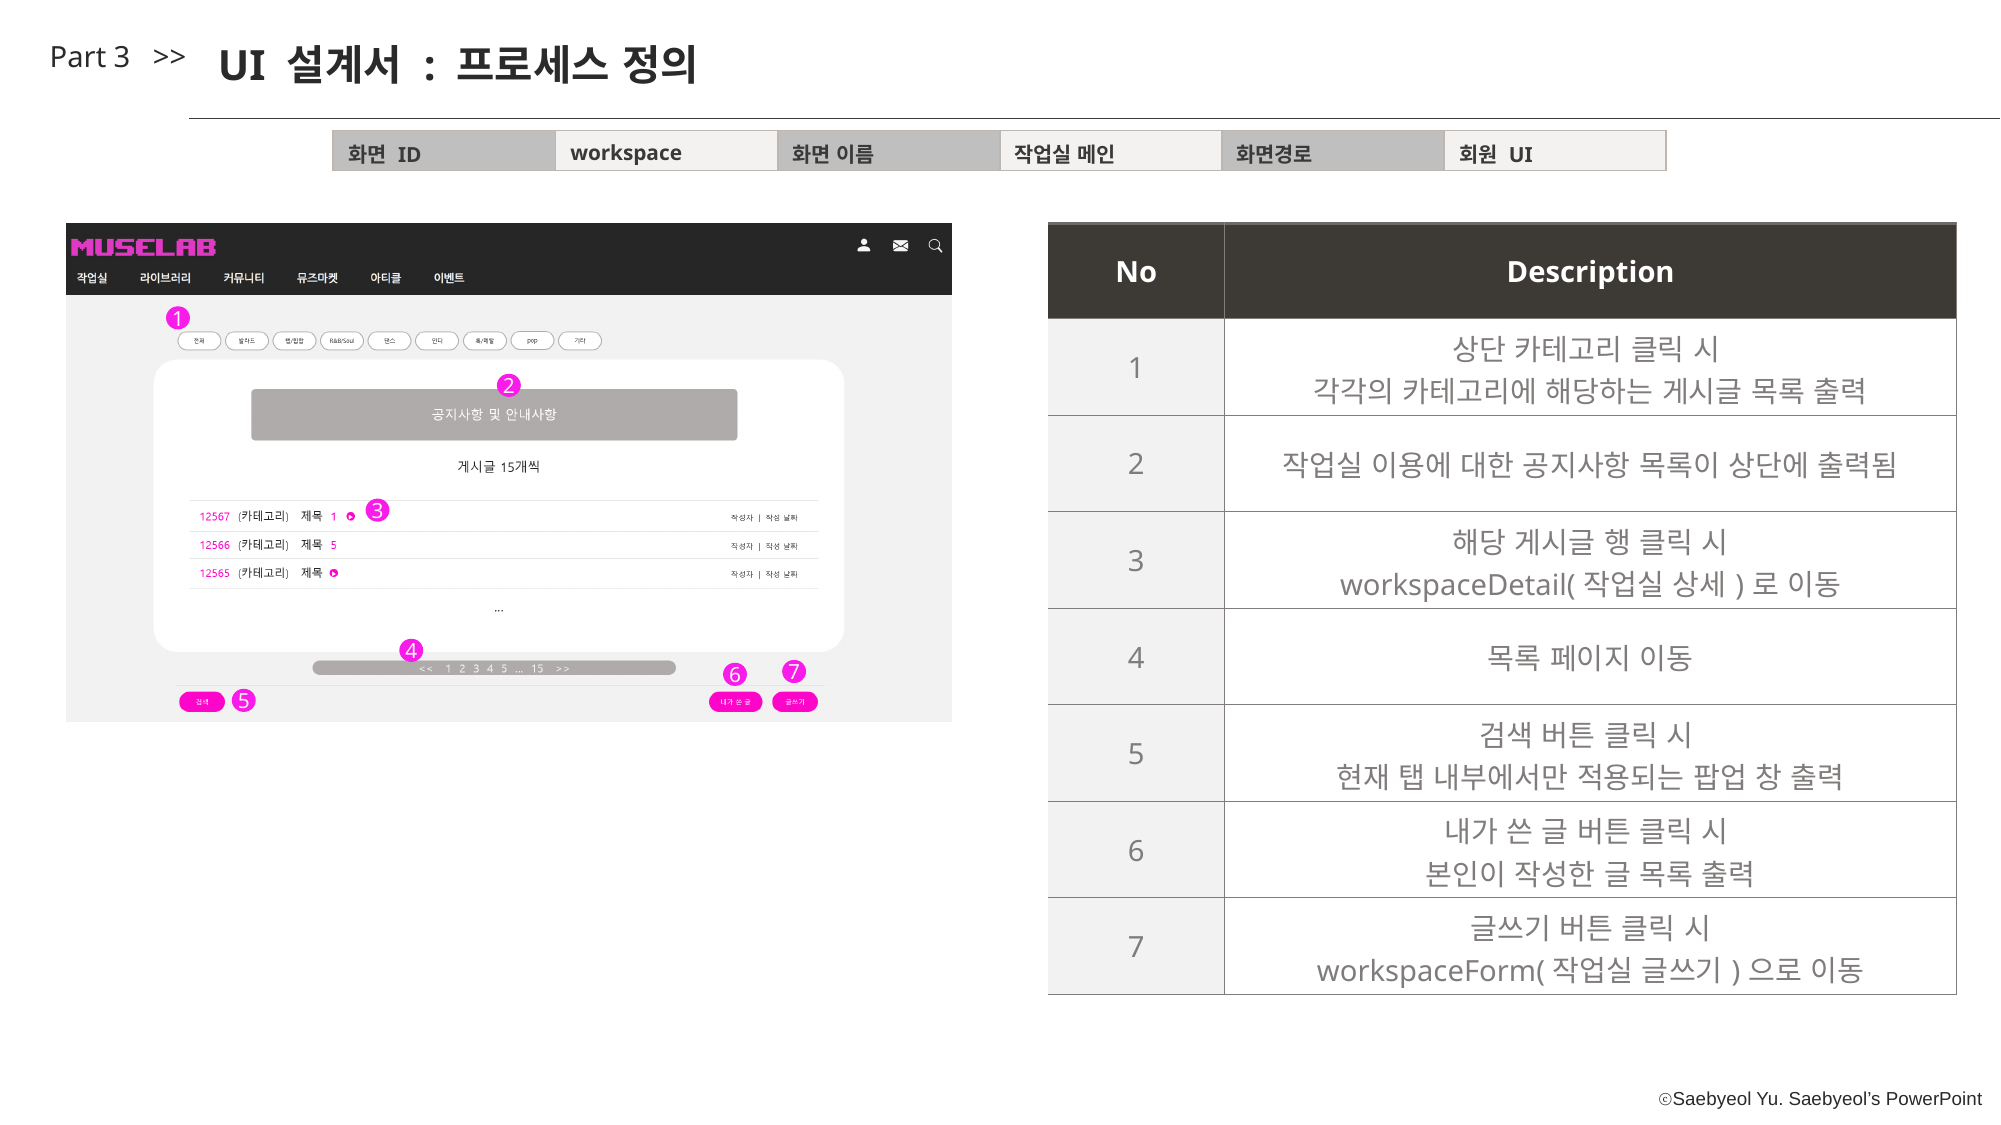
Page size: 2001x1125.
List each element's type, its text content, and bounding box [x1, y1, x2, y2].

table_header No [1048, 225, 1224, 318]
table_cell 5 [1048, 705, 1224, 801]
table_header 화면 ID [334, 131, 555, 170]
table_header 작업실 메인 [1001, 131, 1221, 170]
text_box UI 설계서 : 프로세스 정의 [203, 31, 714, 97]
table_cell 글쓰기 버튼 클릭 시 workspaceForm(작업실 글쓰기)으로 이동 [1225, 898, 1956, 994]
table_cell 1 [1048, 319, 1224, 415]
table_cell 6 [1048, 802, 1224, 897]
text_box Part 3 >> [34, 30, 202, 81]
table_header 화면경로 [1223, 131, 1443, 170]
table_cell 내가 쓴 글 버튼 클릭 시 본인이 작성한 글 목록 출력 [1225, 802, 1956, 897]
table_cell 작업실 이용에 대한 공지사항 목록이 상단에 출력됨 [1225, 416, 1956, 511]
table_cell 해당 게시글 행 클릭 시 workspaceDetail(작업실 상세)로 이동 [1225, 512, 1956, 608]
table_cell 4 [1048, 609, 1224, 704]
table_cell 목록 페이지 이동 [1225, 609, 1956, 704]
table_cell 7 [1048, 898, 1224, 994]
table_cell 상단 카테고리 클릭 시 각각의 카테고리에 해당하는 게시글 목록 출력 [1225, 319, 1956, 415]
picture [65, 223, 952, 722]
table_cell 검색 버튼 클릭 시 현재 탭 내부에서만 적용되는 팝업 창 출력 [1225, 705, 1956, 801]
table_header 회원 UI [1445, 131, 1665, 170]
table_header workspace [556, 131, 777, 170]
table_cell 2 [1048, 416, 1224, 511]
table_header Description [1225, 225, 1956, 318]
table_header 화면 이름 [779, 131, 999, 170]
table_cell 3 [1048, 512, 1224, 608]
